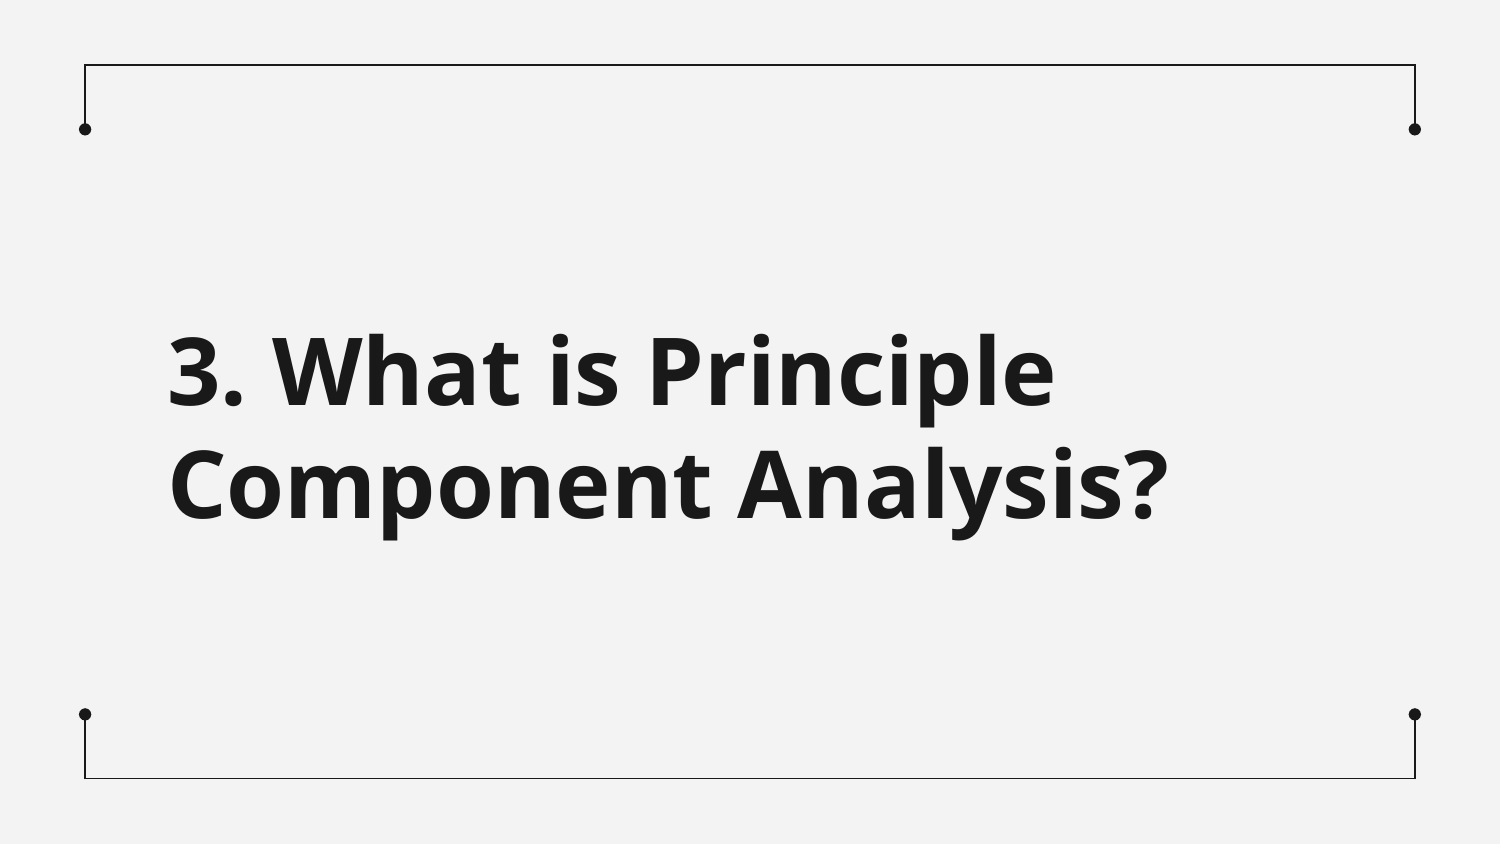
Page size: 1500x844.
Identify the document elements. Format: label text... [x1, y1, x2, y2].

title 3. What is Principle Component Analysis? [152, 296, 1287, 435]
